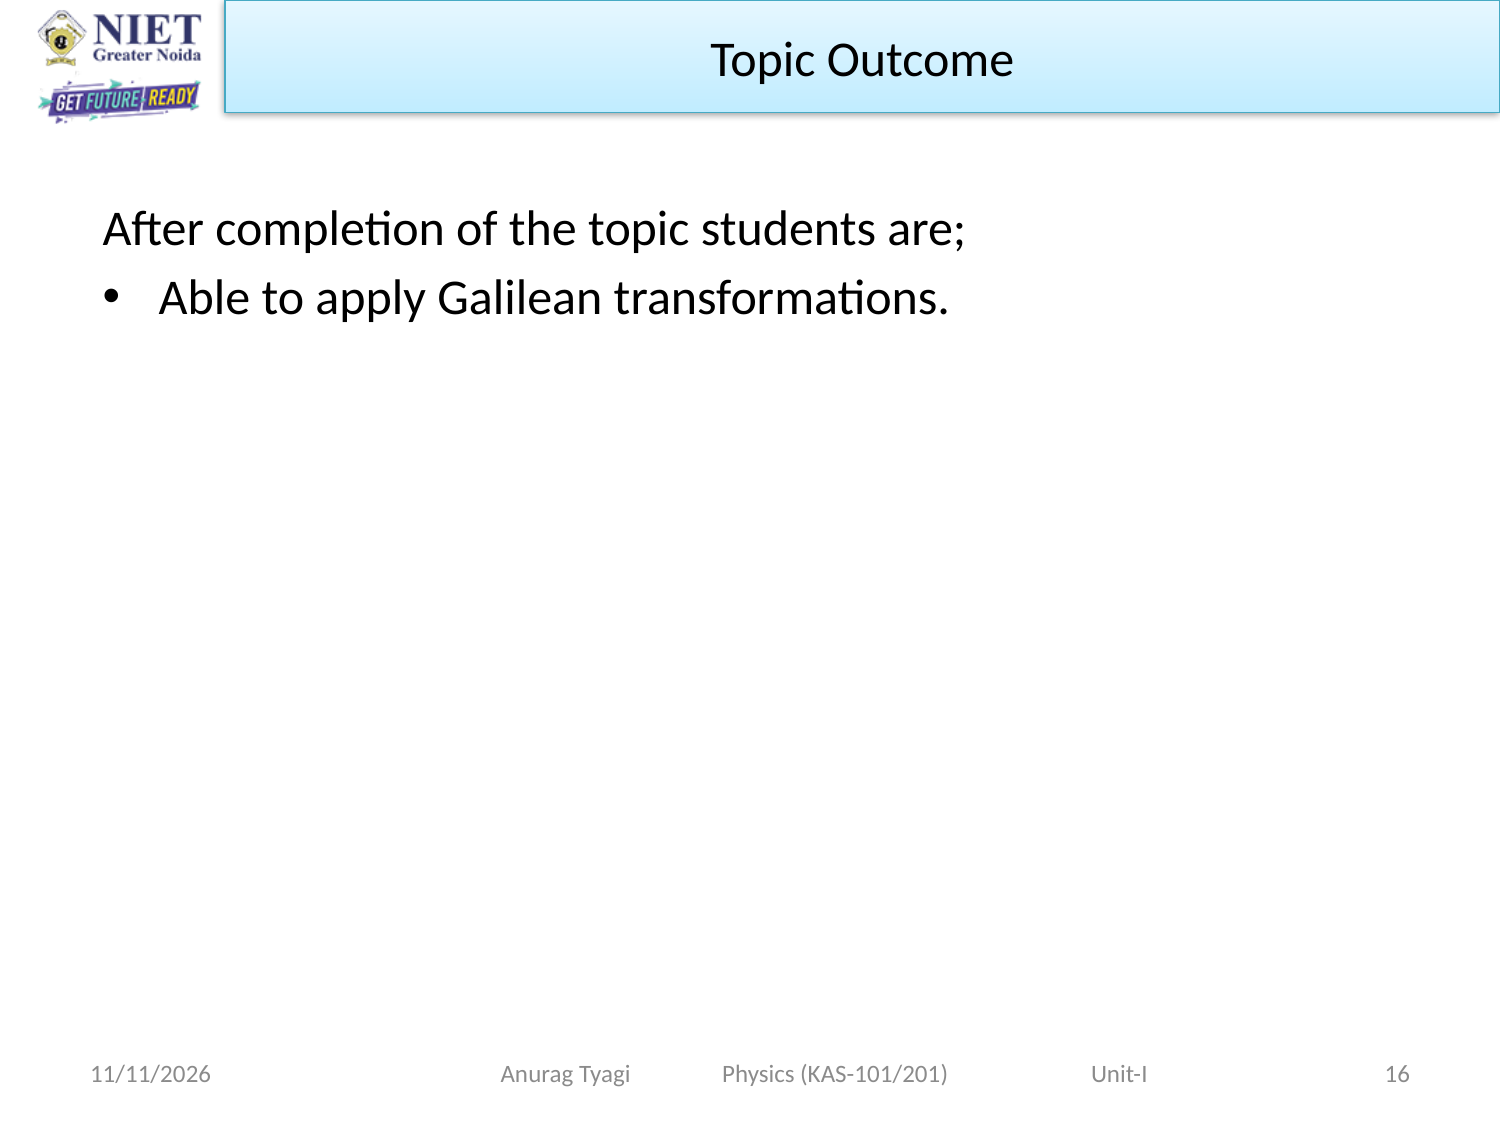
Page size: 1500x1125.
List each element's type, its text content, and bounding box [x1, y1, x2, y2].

footer Anurag Tyagi Physics (KAS-101/201) Unit-I [412, 1042, 1074, 1103]
picture [0, 0, 238, 135]
list After completion of the topic students are; Able to apply Galilean transformations. [87, 187, 1438, 930]
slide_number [75, 1042, 412, 1103]
text_box Topic Outcome [238, 0, 1500, 113]
slide_number 16 [1074, 1042, 1425, 1103]
